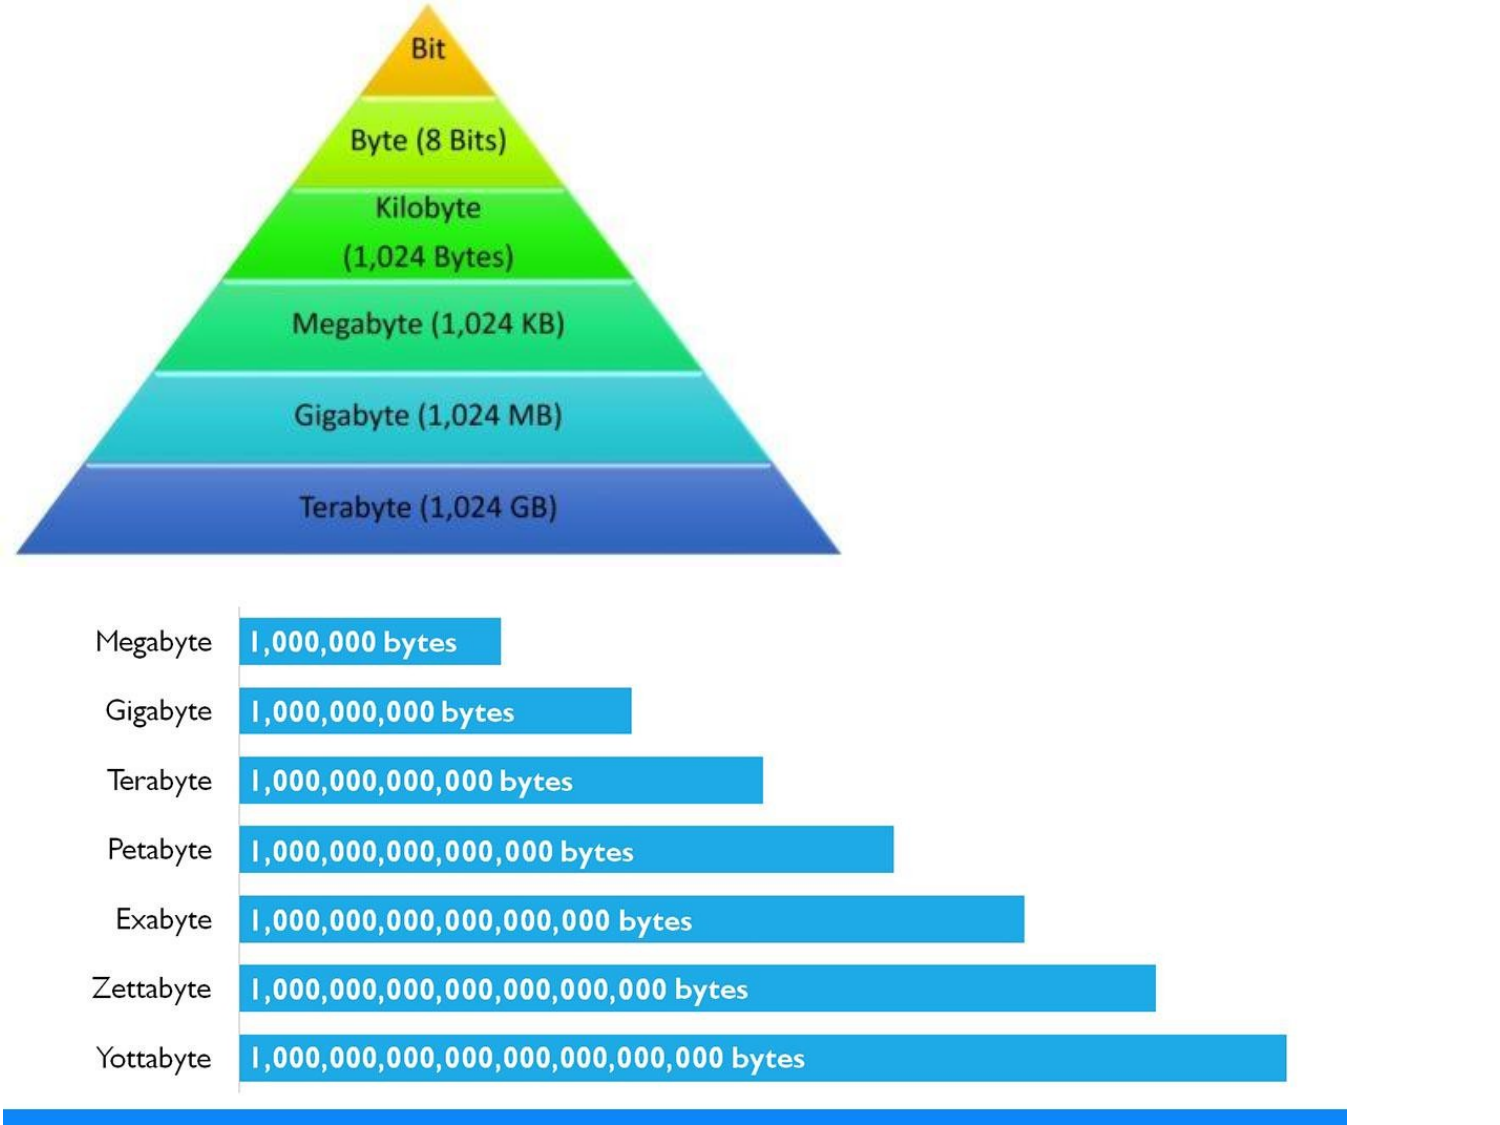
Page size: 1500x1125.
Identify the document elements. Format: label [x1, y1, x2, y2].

picture [0, 0, 850, 568]
picture [3, 599, 1348, 1125]
